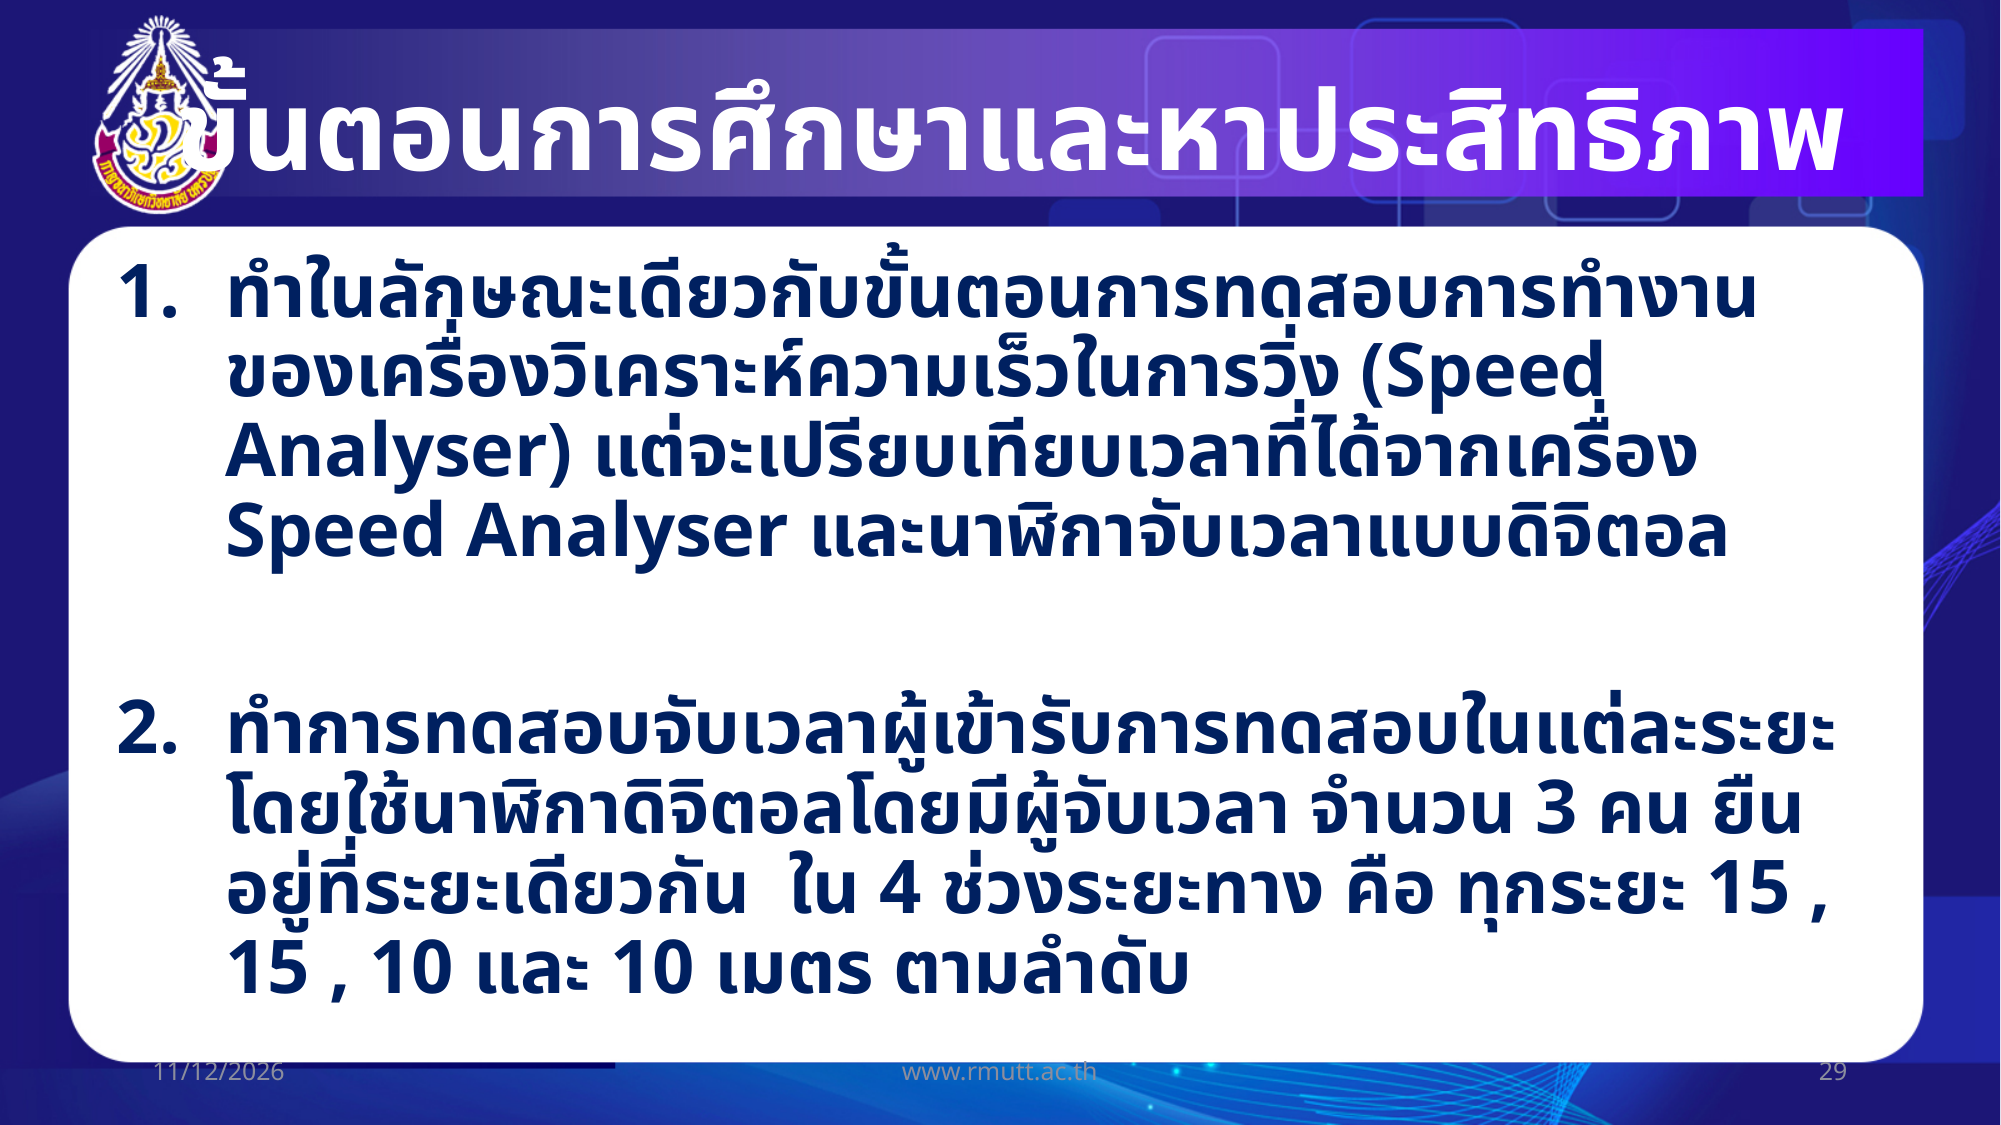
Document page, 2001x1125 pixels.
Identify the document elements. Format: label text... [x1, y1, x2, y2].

slide_number 29 [1412, 1042, 1863, 1103]
text_box ขั้นตอนการศึกษาและหาประสิทธิภาพ [149, 24, 1875, 243]
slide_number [137, 1042, 588, 1103]
footer www.rmutt.ac.th [662, 1042, 1338, 1103]
list ทำในลักษณะเดียวกับขั้นตอนการทดสอบการทำงานของเครื่องวิเคราะห์ความเร็วในการวิ่ง (Speed Analyser) แต่จะเปรียบเทียบเวลาที่ได้จากเครื่อง Speed Analyser และนาฬิกาจับเวลาแบบดิจิตอล ทำการทดสอบจับเวลาผู้เข้ารับการทดสอบในแต่ละระยะโดยใช้นาฬิกาดิจิตอลโดยมีผู้จับเวลา จำนวน 3 คน ยืนอยู่ที่ระยะเดียวกัน ใน 4 ช่วงระยะทาง คือ ทุกระยะ 15 , 15 , 10 และ 10 เมตร ตามลำดับ [101, 245, 1866, 1031]
picture [0, 0, 2001, 1125]
